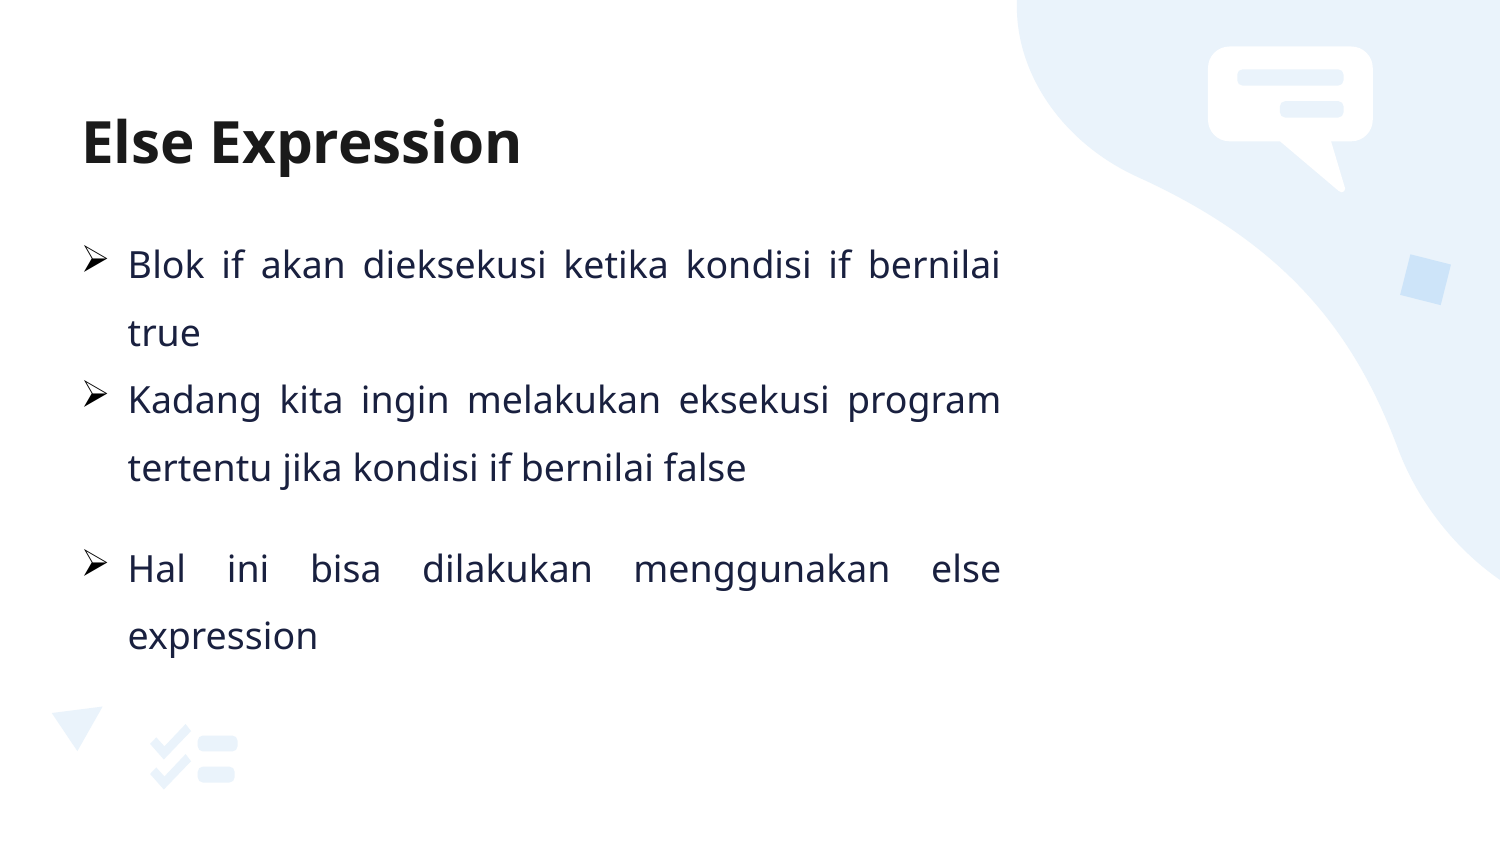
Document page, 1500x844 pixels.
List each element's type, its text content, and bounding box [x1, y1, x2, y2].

text_box [1017, 249, 1500, 325]
title Else Expression [66, 79, 1030, 193]
text_box Blok if akan dieksekusi ketika kondisi if bernilai true Kadang kita ingin melakukan eksekusi program tertentu jika kondisi if bernilai false Hal ini bisa dilakukan menggunakan else expression [66, 211, 1017, 665]
